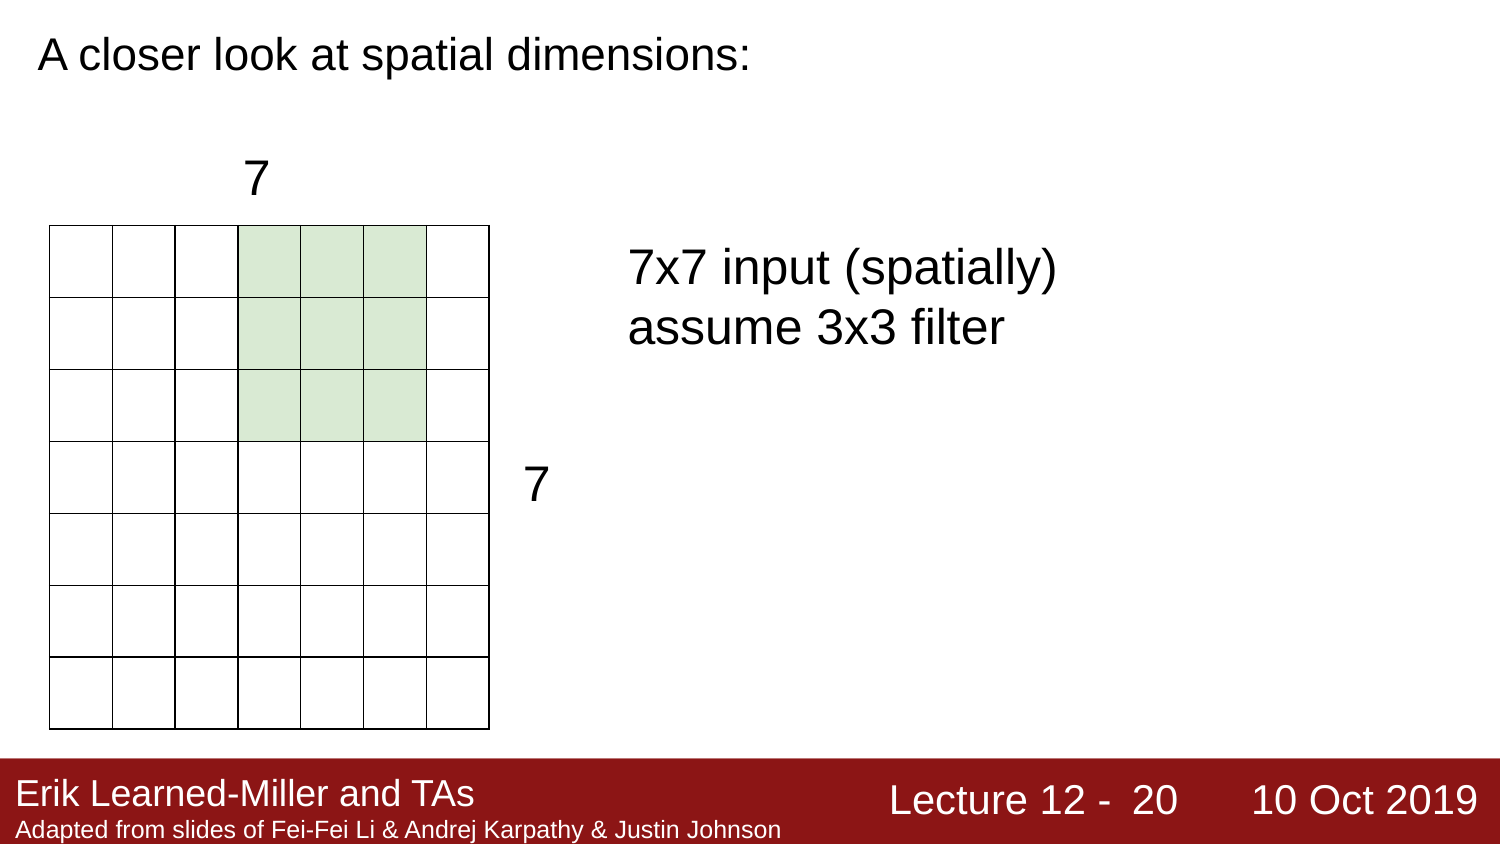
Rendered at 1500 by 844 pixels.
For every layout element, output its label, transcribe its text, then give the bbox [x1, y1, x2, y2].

table_cell [239, 586, 300, 656]
table_cell [50, 514, 112, 585]
table_cell [239, 514, 300, 585]
table_header [364, 226, 426, 297]
slide_number ‹#› [1116, 765, 1243, 831]
table_cell [176, 298, 237, 369]
table_cell [301, 514, 363, 585]
table_cell [427, 442, 488, 513]
table_cell [364, 586, 426, 656]
table_cell [301, 370, 363, 441]
table_cell [113, 586, 174, 656]
table_cell [50, 658, 112, 728]
text_box 7 [228, 130, 318, 206]
table_cell [427, 658, 488, 728]
table_cell [364, 442, 426, 513]
table_cell [427, 514, 488, 585]
table_header [239, 226, 300, 297]
table_cell [113, 298, 174, 369]
table_header [50, 226, 112, 297]
table_cell [239, 442, 300, 513]
table_cell [301, 442, 363, 513]
table_cell [113, 514, 174, 585]
table_cell [50, 586, 112, 656]
table_cell [239, 370, 300, 441]
table_cell [50, 442, 112, 513]
table_cell [239, 298, 300, 369]
text_box A closer look at spatial dimensions: [22, 9, 1397, 110]
table_cell [364, 298, 426, 369]
table_cell [301, 298, 363, 369]
table_cell [427, 298, 488, 369]
table_header [113, 226, 174, 297]
table_cell [176, 442, 237, 513]
table_cell [301, 586, 363, 656]
text_box 7x7 input (spatially) assume 3x3 filter [612, 219, 1453, 522]
table_header [301, 226, 363, 297]
table_header [176, 226, 237, 297]
table_cell [113, 370, 174, 441]
table_cell [427, 586, 488, 656]
table_cell [176, 658, 237, 728]
text_box 7 [507, 436, 605, 484]
table_cell [364, 370, 426, 441]
table_cell [239, 658, 300, 728]
table_header [427, 226, 488, 297]
table_cell [364, 658, 426, 728]
table_cell [176, 370, 237, 441]
table_cell [176, 586, 237, 656]
table_cell [113, 442, 174, 513]
table_cell [427, 370, 488, 441]
table_cell [50, 370, 112, 441]
table_cell [113, 658, 174, 728]
table_cell [364, 514, 426, 585]
table_cell [301, 658, 363, 728]
table_cell [176, 514, 237, 585]
table_cell [50, 298, 112, 369]
